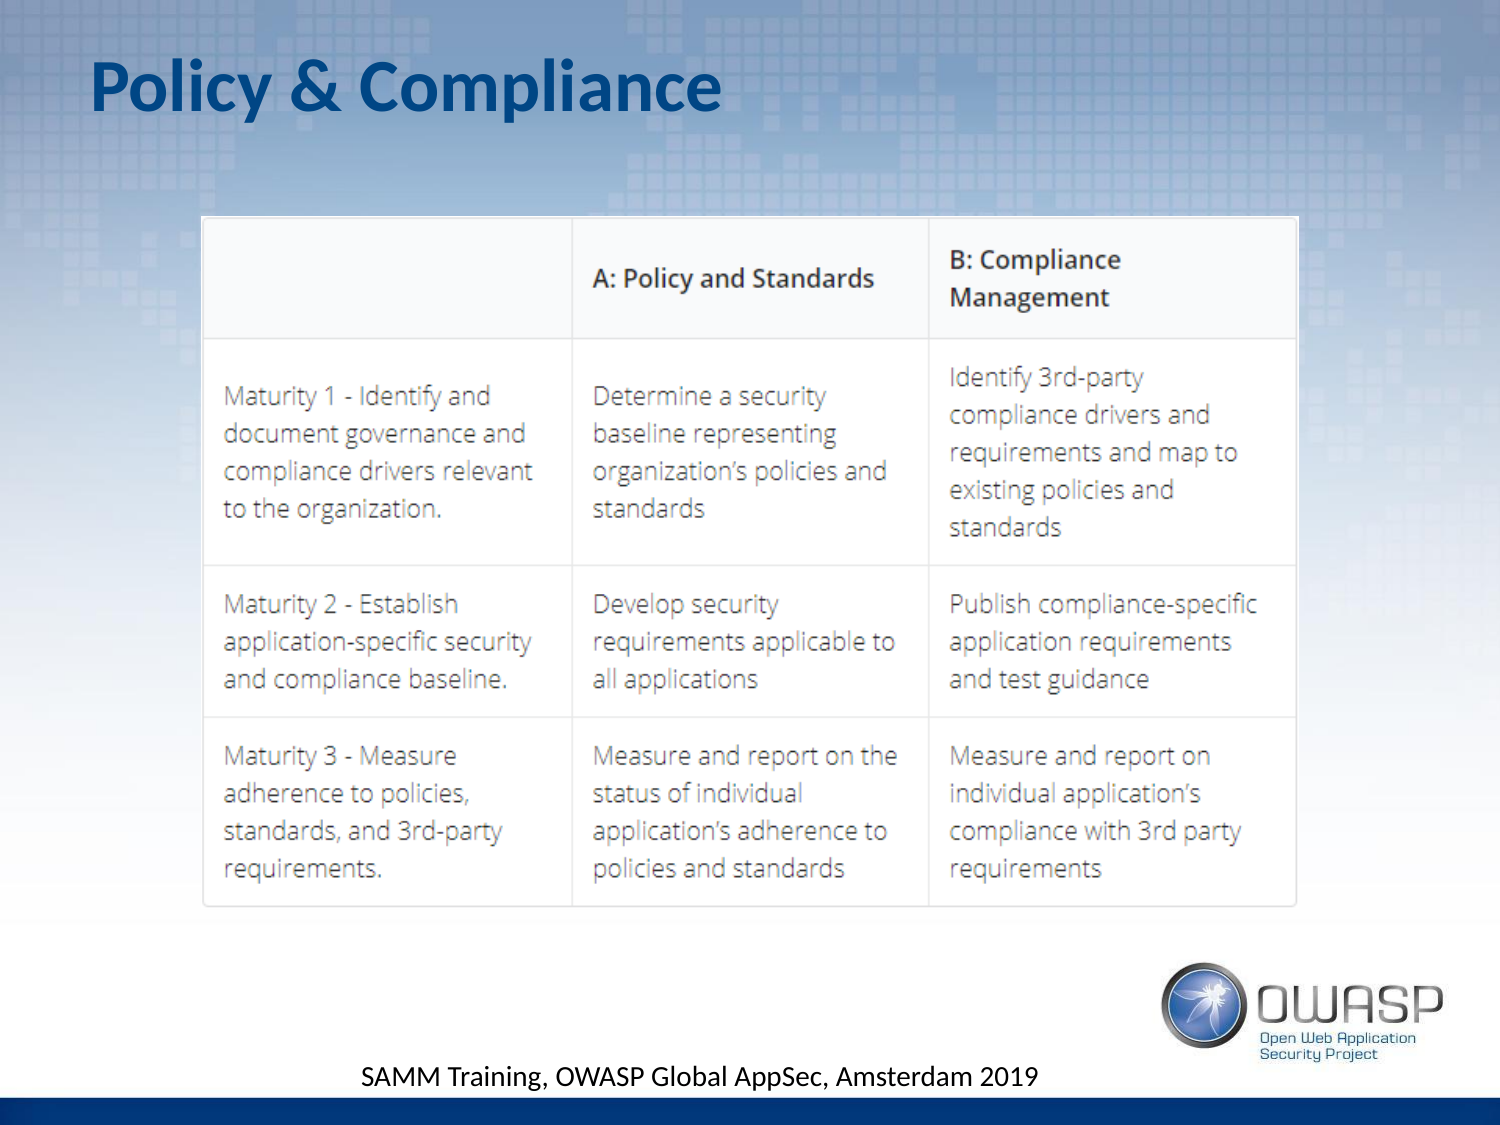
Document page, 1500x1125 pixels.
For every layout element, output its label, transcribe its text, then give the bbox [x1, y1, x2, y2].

picture [0, 0, 1500, 1125]
title Policy & Compliance [75, 45, 1425, 119]
footer SAMM Training, OWASP Global AppSec, Amsterdam 2019 [258, 1042, 1142, 1103]
